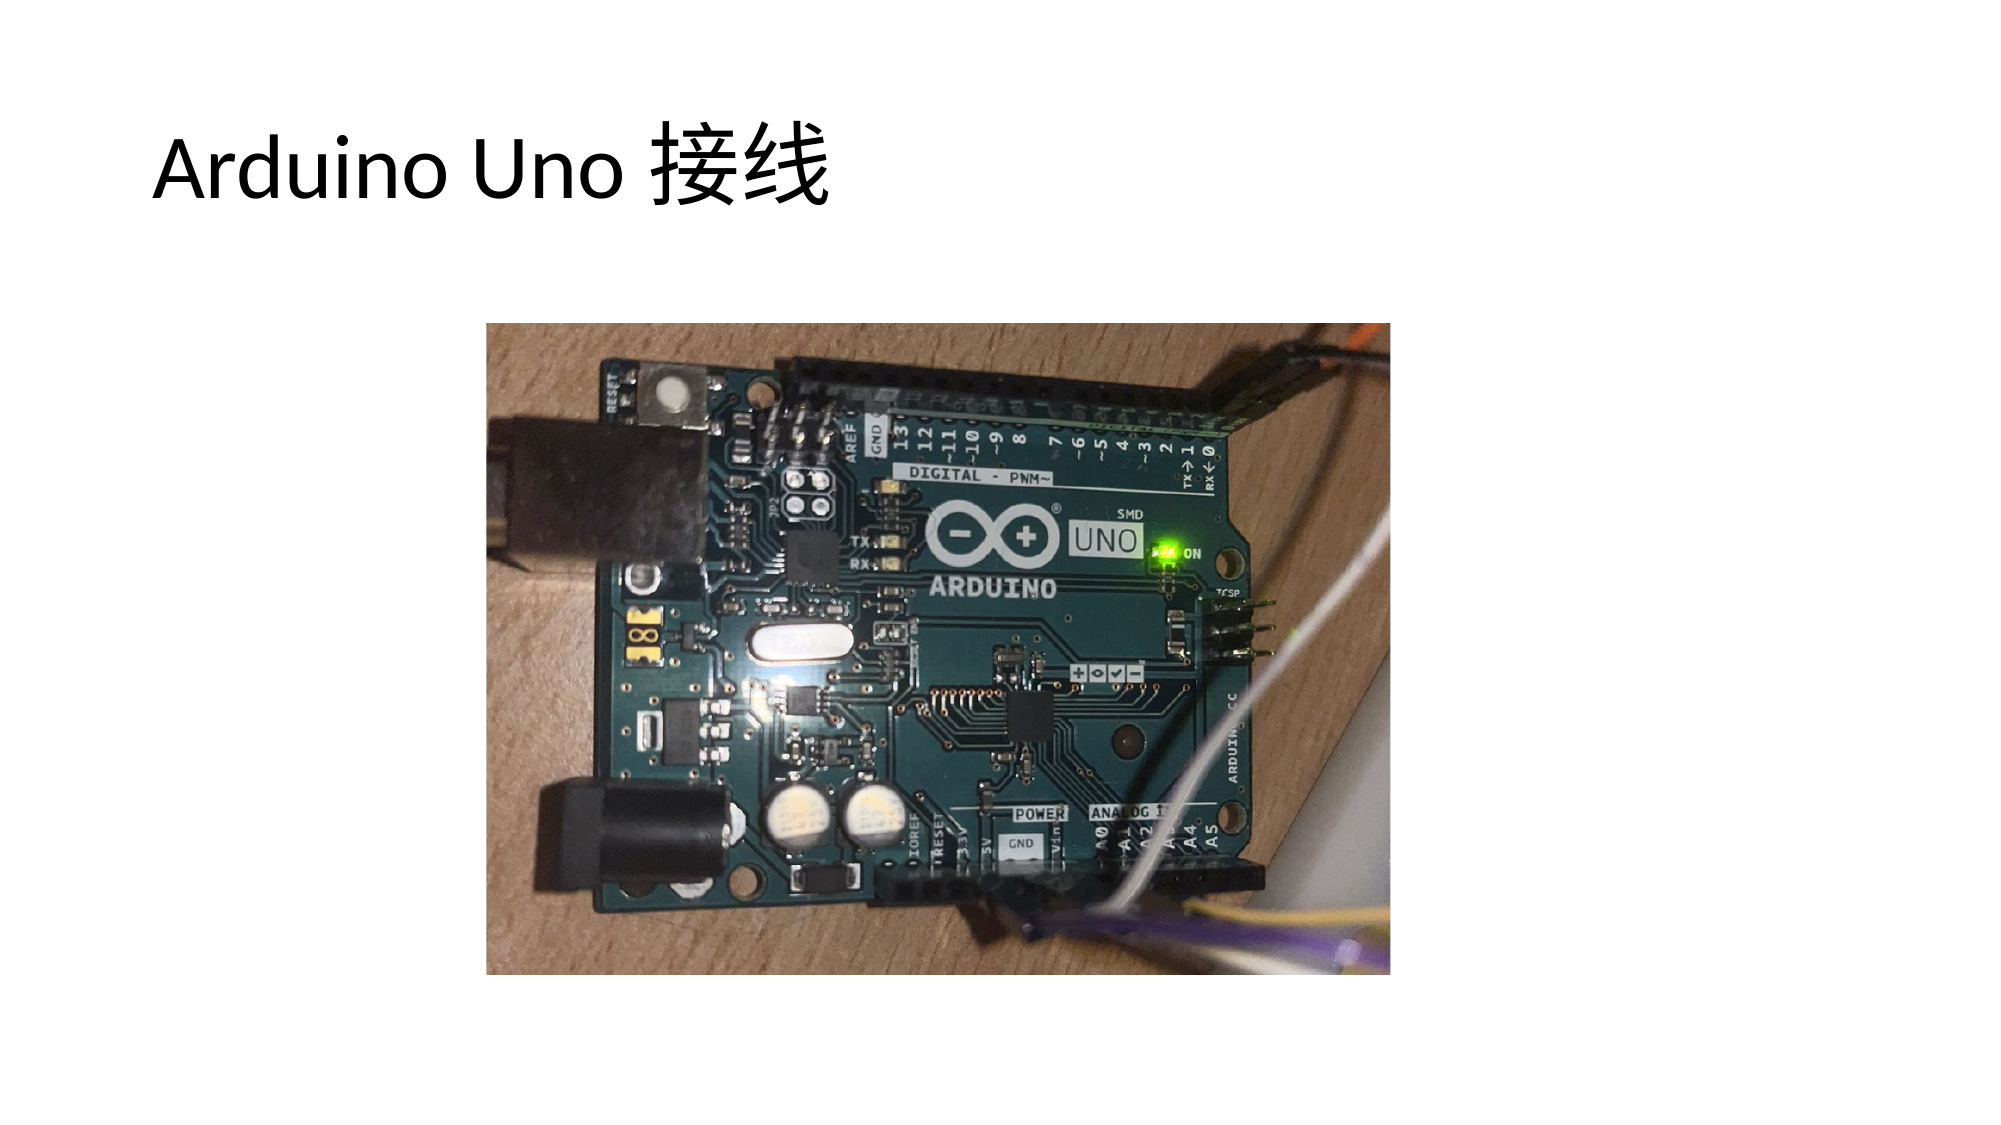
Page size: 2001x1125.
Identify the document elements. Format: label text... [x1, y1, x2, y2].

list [612, 196, 1265, 1102]
picture [486, 323, 612, 975]
title Arduino Uno接线 [137, 59, 1863, 278]
picture [1265, 323, 1391, 975]
